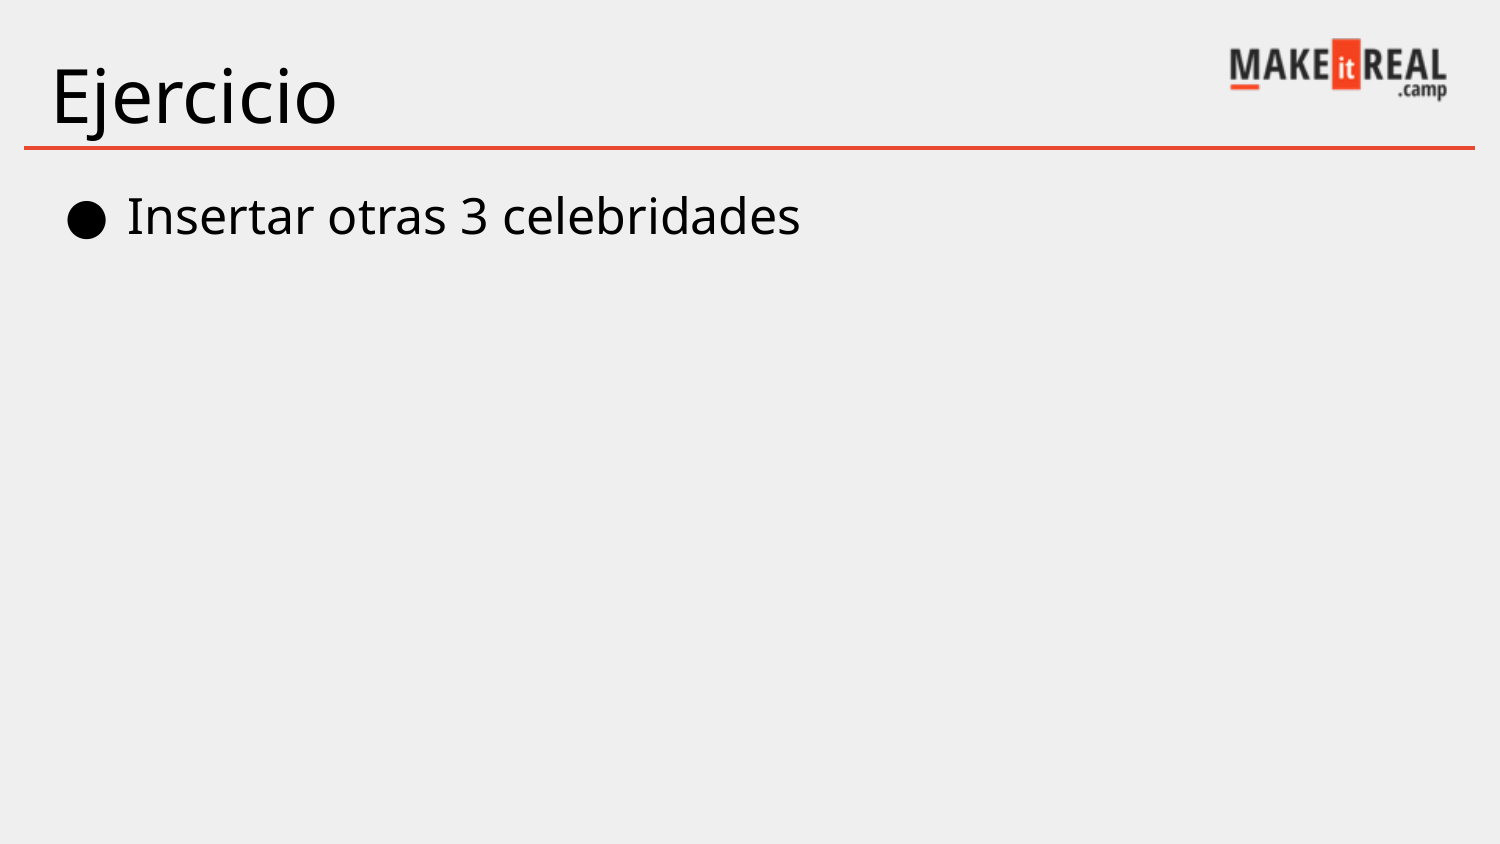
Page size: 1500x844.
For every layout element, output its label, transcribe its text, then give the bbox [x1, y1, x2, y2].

text_box Insertar otras 3 celebridades [37, 169, 1459, 805]
picture [1202, 15, 1476, 126]
picture [24, 146, 1476, 151]
text_box Ejercicio [35, 33, 1205, 137]
